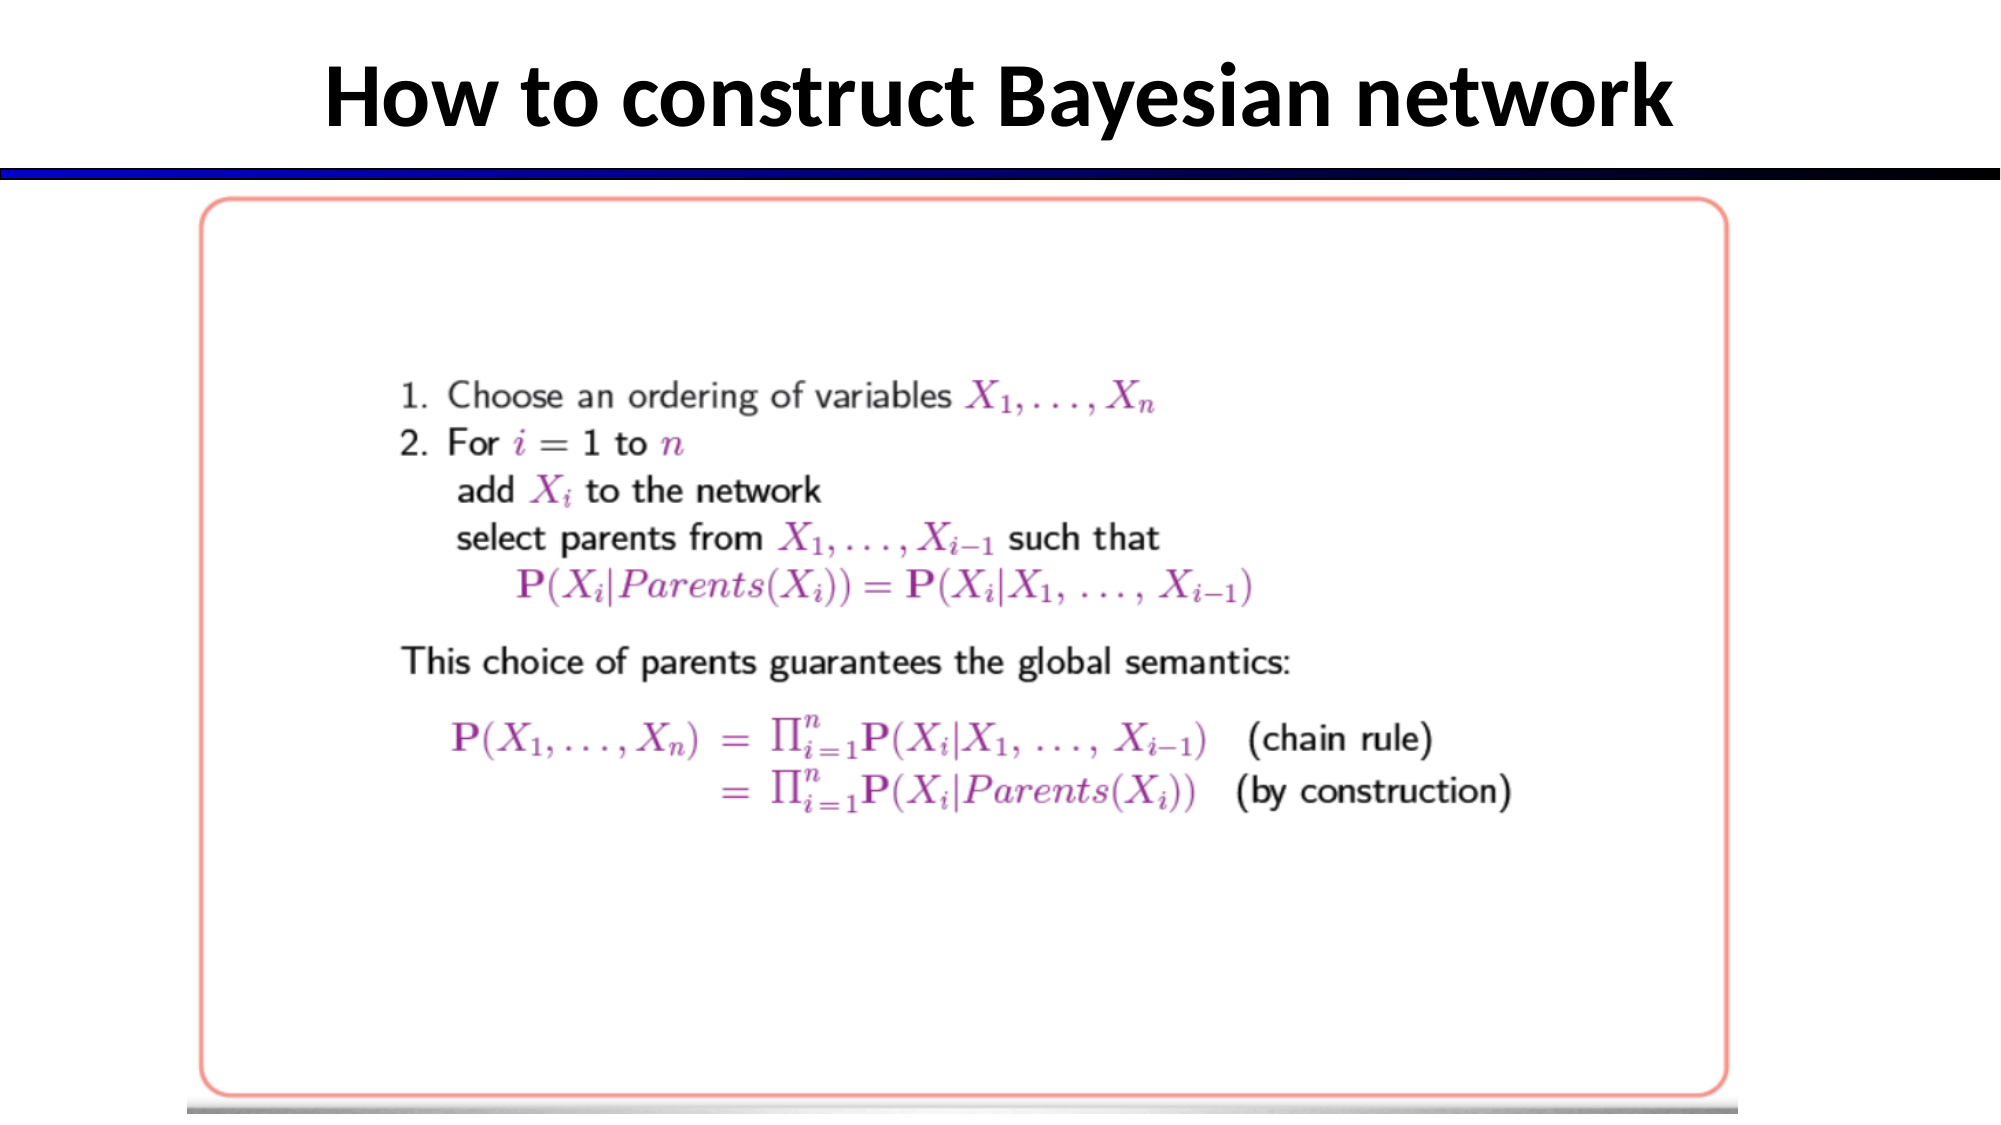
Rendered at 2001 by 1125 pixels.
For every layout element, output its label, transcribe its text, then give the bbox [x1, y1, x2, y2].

picture [187, 182, 1738, 1114]
title How to construct Bayesian network [0, 0, 2000, 184]
